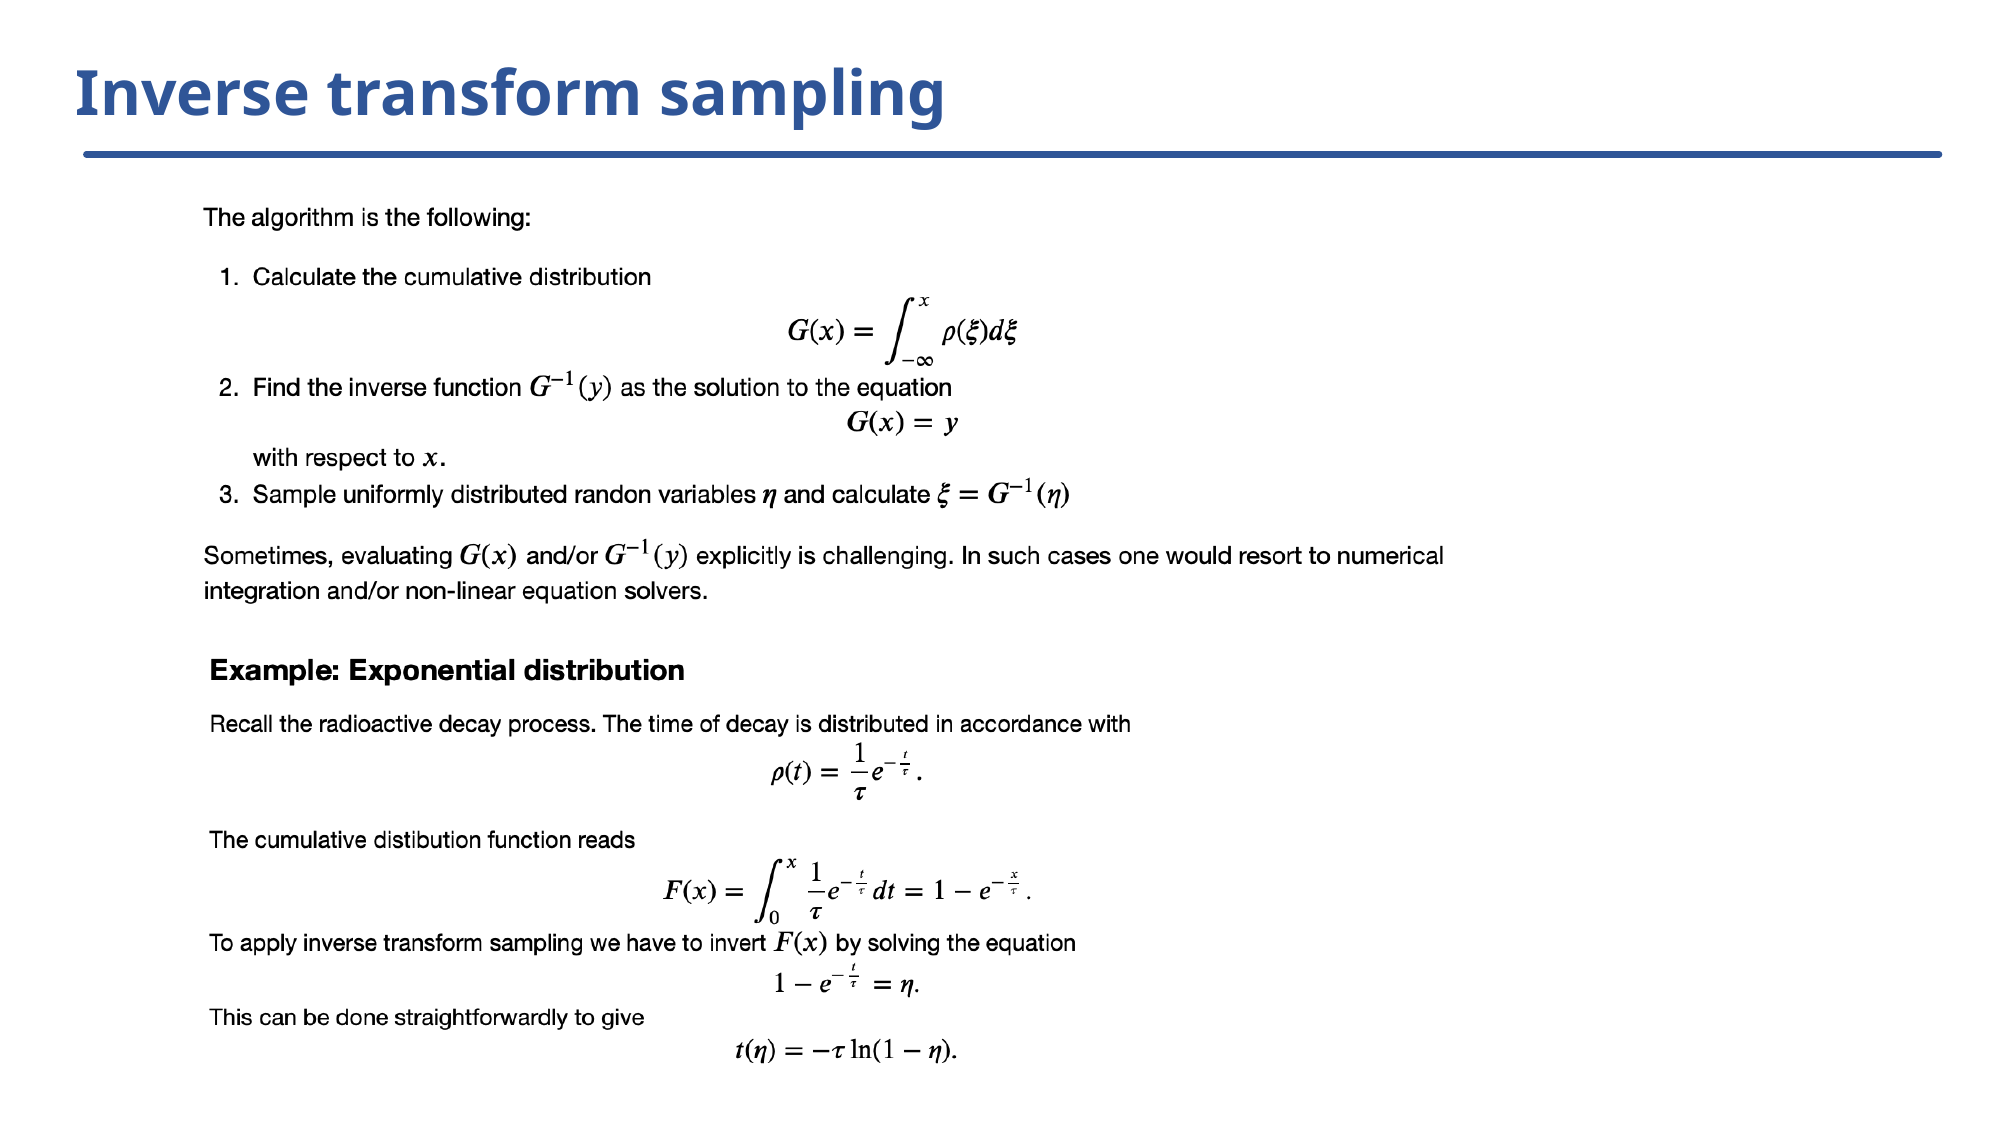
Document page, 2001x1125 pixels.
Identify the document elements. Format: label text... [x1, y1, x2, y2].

picture [188, 636, 1451, 1082]
picture [188, 191, 1527, 617]
title Inverse transform sampling [60, 0, 1940, 192]
